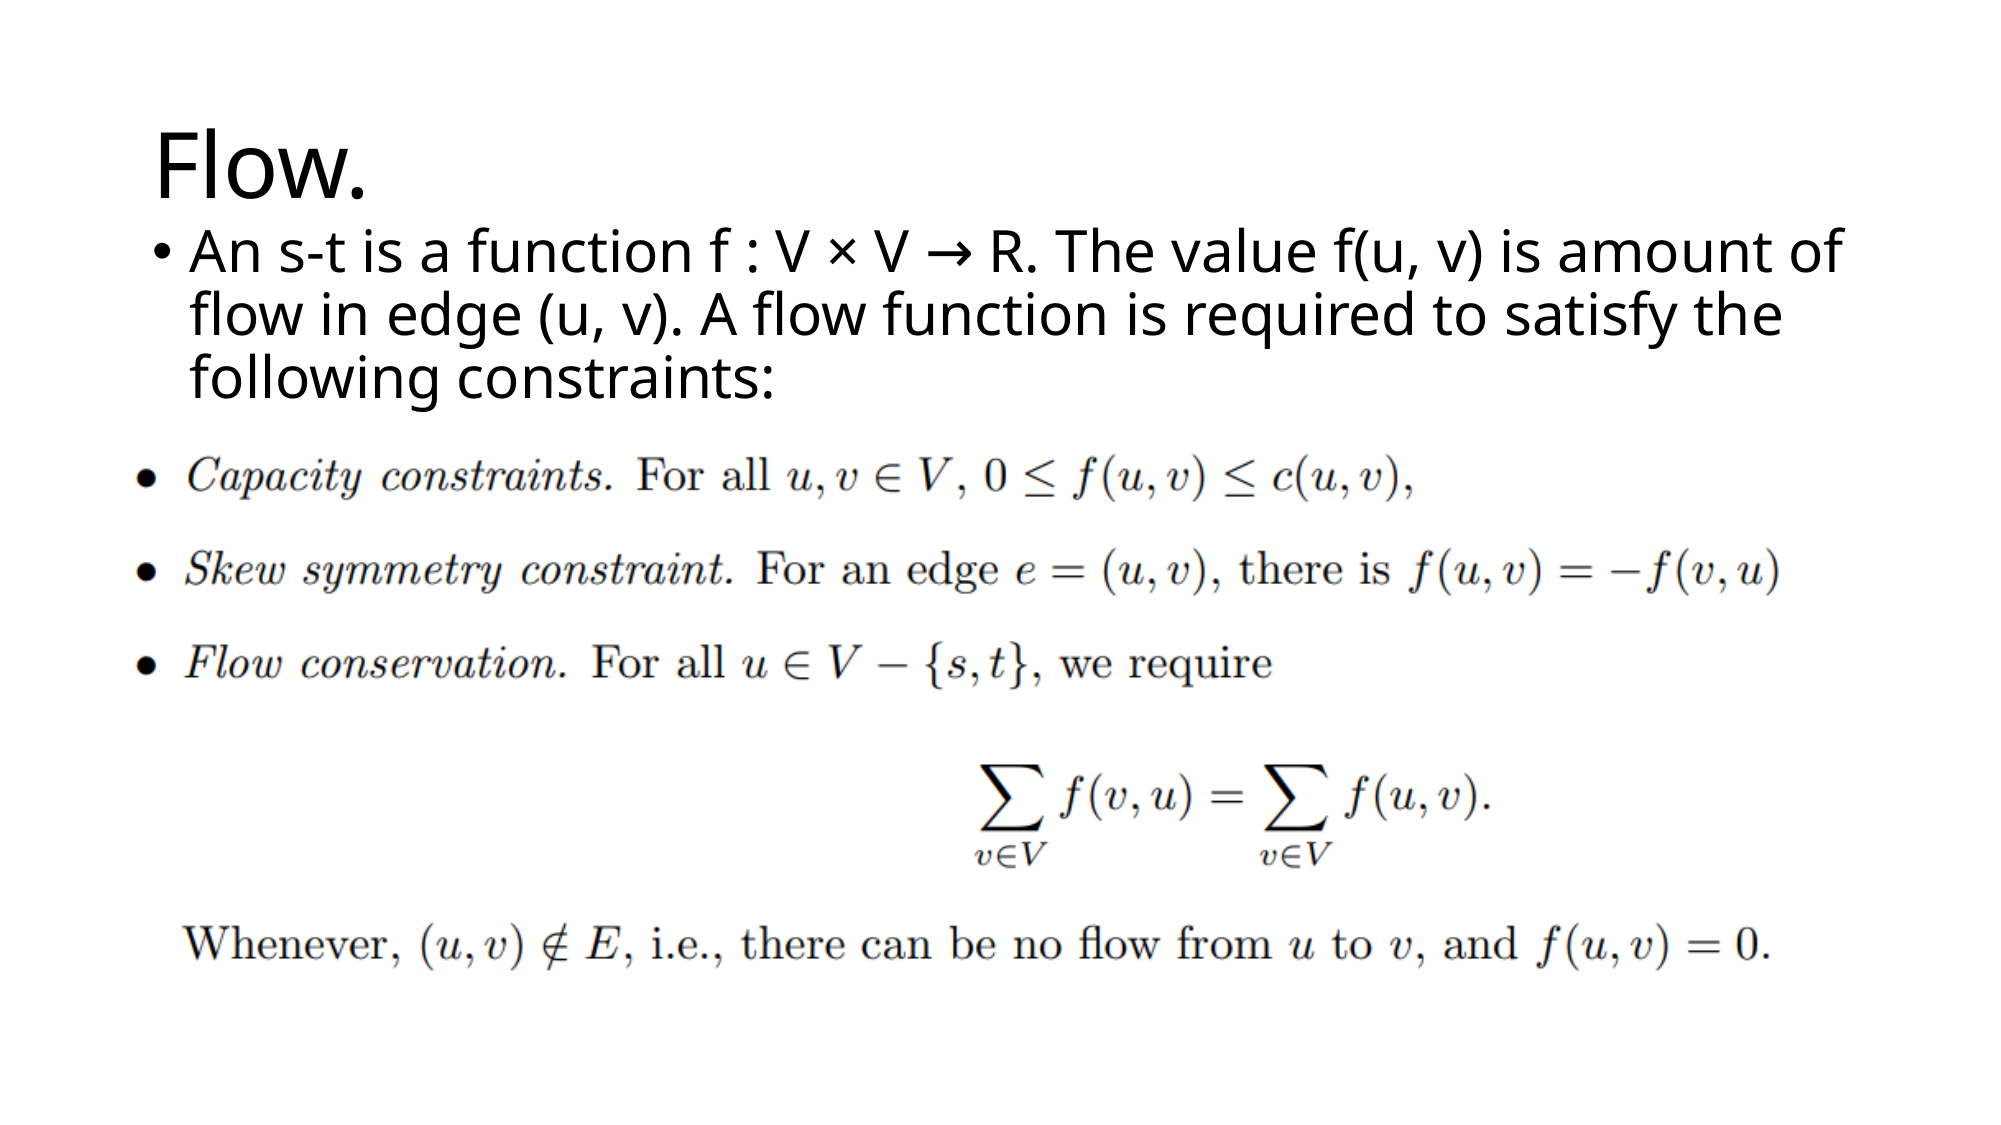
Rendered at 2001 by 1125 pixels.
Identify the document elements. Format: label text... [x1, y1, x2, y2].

title Flow. [137, 59, 1863, 214]
picture [120, 413, 1945, 1028]
list An s-t is a function f : V × V → R. The value f(u, v) is amount of flow in edge (u, v). A flow function is required to satisfy the following constraints: [137, 214, 1945, 413]
